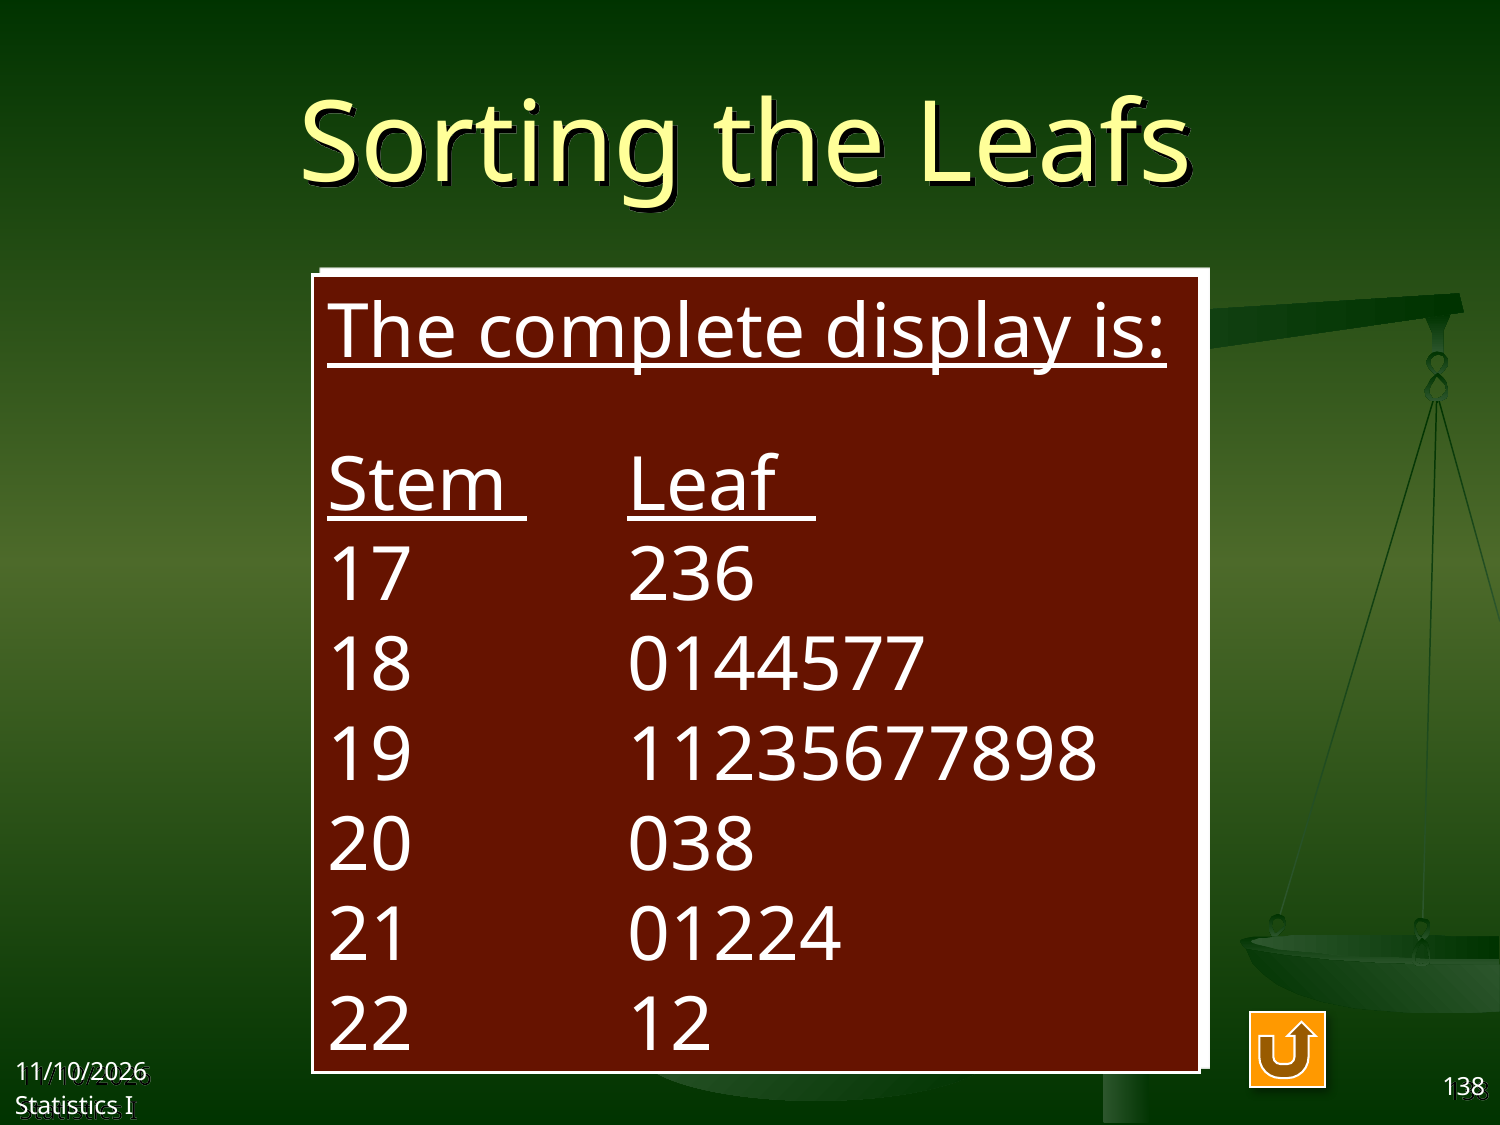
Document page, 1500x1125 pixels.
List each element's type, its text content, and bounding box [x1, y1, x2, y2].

text_box [1249, 1012, 1325, 1088]
title Sorting the Leafs [76, 42, 1416, 231]
slide_number 138 [1149, 1049, 1500, 1125]
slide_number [0, 1049, 351, 1125]
text_box The complete display is: Stem Leaf 17 236 18 0144577 19 11235677898 20 038 21 01224 22 12 [312, 274, 1200, 1073]
